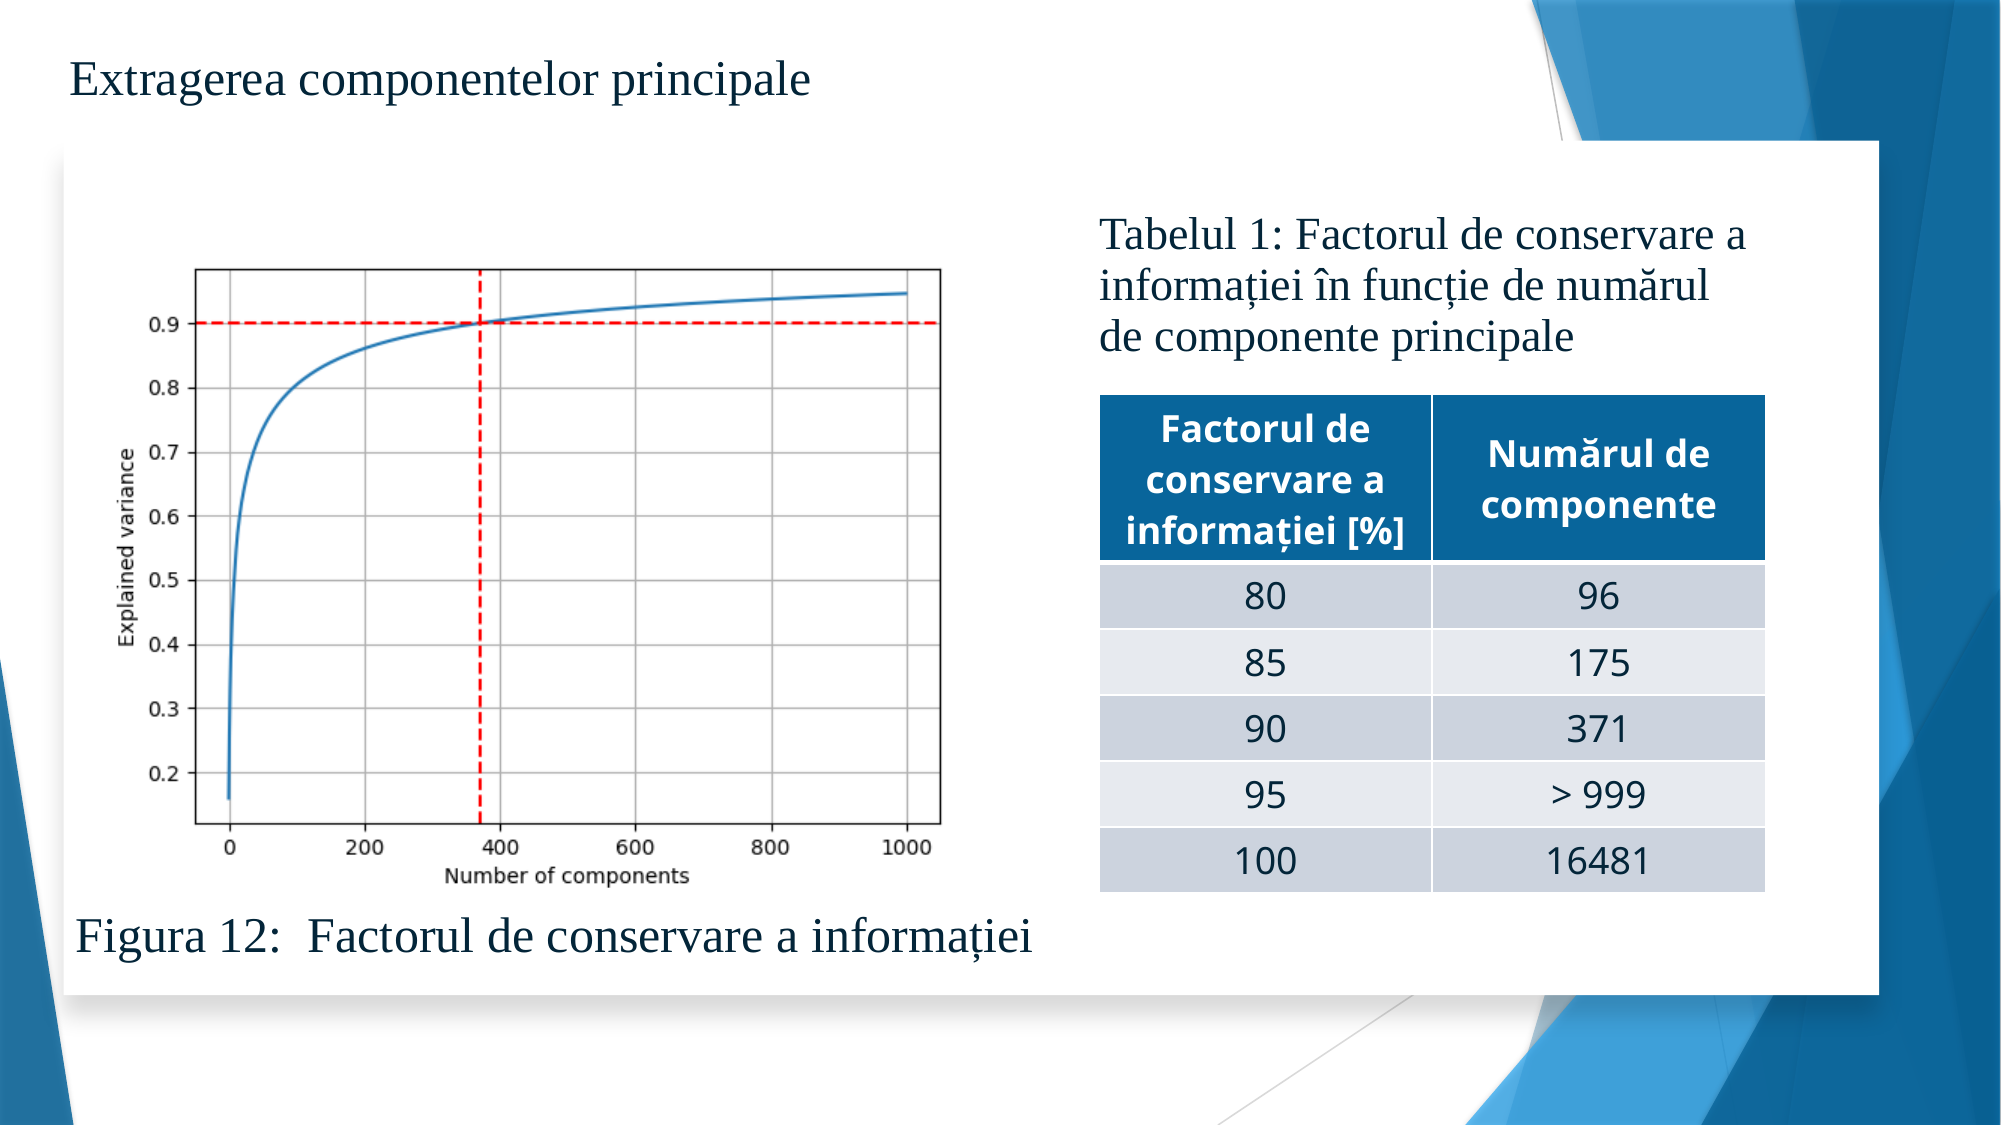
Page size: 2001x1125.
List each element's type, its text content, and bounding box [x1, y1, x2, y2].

table_cell 85 [1100, 630, 1431, 694]
table_cell 175 [1433, 630, 1765, 694]
table_cell 95 [1100, 762, 1431, 826]
table_cell 96 [1433, 565, 1765, 628]
table_cell 371 [1433, 696, 1765, 760]
table_header Factorul de conservare a informației [%] [1100, 408, 1431, 560]
text_box [75, 158, 1557, 996]
table_cell 90 [1100, 696, 1431, 760]
picture [74, 182, 1036, 904]
text_box Figura 12: Factorul de conservare a informației [0, 900, 1184, 1020]
text_box Extragerea componentelor principale [54, 37, 1537, 244]
text_box [1184, 139, 1881, 997]
text_box [62, 244, 69, 900]
table_cell 16481 [1433, 828, 1765, 892]
table_cell 80 [1100, 565, 1431, 628]
table_cell > 999 [1433, 762, 1765, 826]
table_header Numărul de componente [1433, 408, 1765, 560]
text_box Tabelul 1: Factorul de conservare a informației în funcție de numărul de componente principale [1084, 201, 1766, 408]
table_cell 100 [1100, 828, 1431, 892]
